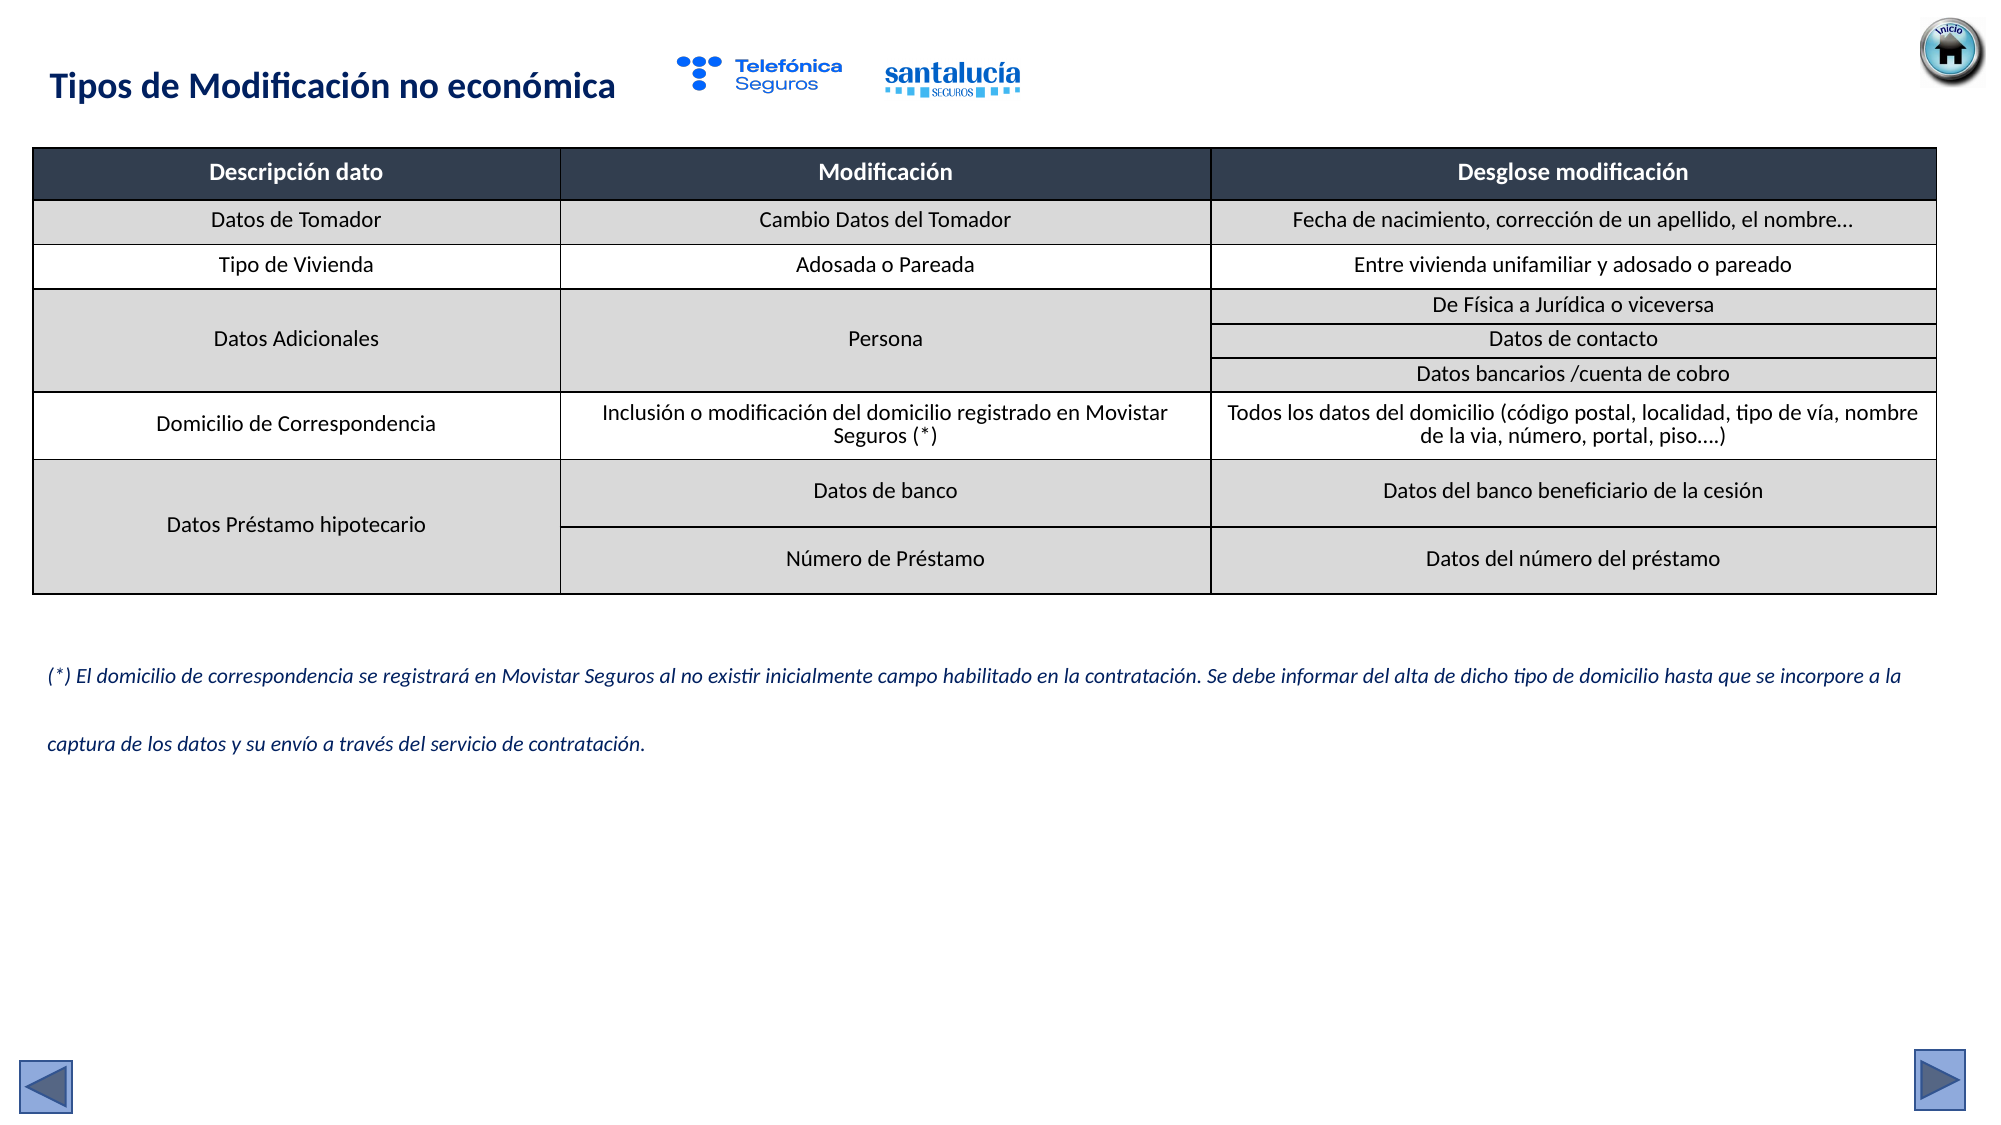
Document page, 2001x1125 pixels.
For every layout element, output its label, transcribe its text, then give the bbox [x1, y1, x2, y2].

table_cell Datos de contacto [1212, 325, 1936, 357]
table_cell Datos Préstamo hipotecario [34, 460, 560, 593]
table_cell Domicilio de Correspondencia [34, 393, 560, 459]
picture [884, 58, 1021, 101]
table_cell Inclusión o modificación del domicilio registrado en Movistar Seguros (*) [561, 393, 1210, 459]
text_box [1914, 1049, 1966, 1111]
table_cell Adosada o Pareada [561, 245, 1210, 288]
text_box Tipos de Modificación no económica [34, 53, 632, 114]
table_cell Datos de Tomador [34, 201, 560, 244]
table_cell Datos Adicionales [34, 290, 560, 391]
table_cell Fecha de nacimiento, corrección de un apellido, el nombre… [1212, 201, 1936, 244]
table_cell Todos los datos del domicilio (código postal, localidad, tipo de vía, nombre de la via, número, portal, piso….) [1212, 393, 1936, 459]
table_cell Tipo de Vivienda [34, 245, 560, 288]
table_header Desglose modificación [1212, 149, 1936, 199]
table_cell Datos del banco beneficiario de la cesión [1212, 460, 1936, 526]
table_cell Datos del número del préstamo [1212, 528, 1936, 593]
table_cell Cambio Datos del Tomador [561, 201, 1210, 244]
table_cell Datos bancarios /cuenta de cobro [1212, 359, 1936, 391]
table_cell Persona [561, 290, 1210, 391]
text_box [19, 1060, 73, 1114]
table_header Descripción dato [34, 149, 560, 199]
table_cell Datos de banco [561, 460, 1210, 526]
table_cell Número de Préstamo [561, 528, 1210, 593]
table_header Modificación [561, 149, 1210, 199]
table_cell De Física a Jurídica o viceversa [1212, 290, 1936, 323]
picture [1920, 17, 1986, 88]
picture [664, 46, 854, 102]
table_cell Entre vivienda unifamiliar y adosado o pareado [1212, 245, 1936, 288]
text_box (*) El domicilio de correspondencia se registrará en Movistar Seguros al no existir inicialmente campo habilitado en la contratación. Se debe informar del alta de dicho tipo de domicilio hasta que se incorpore a la captura de los datos y su envío a través del servicio de contratación. [32, 627, 1937, 778]
